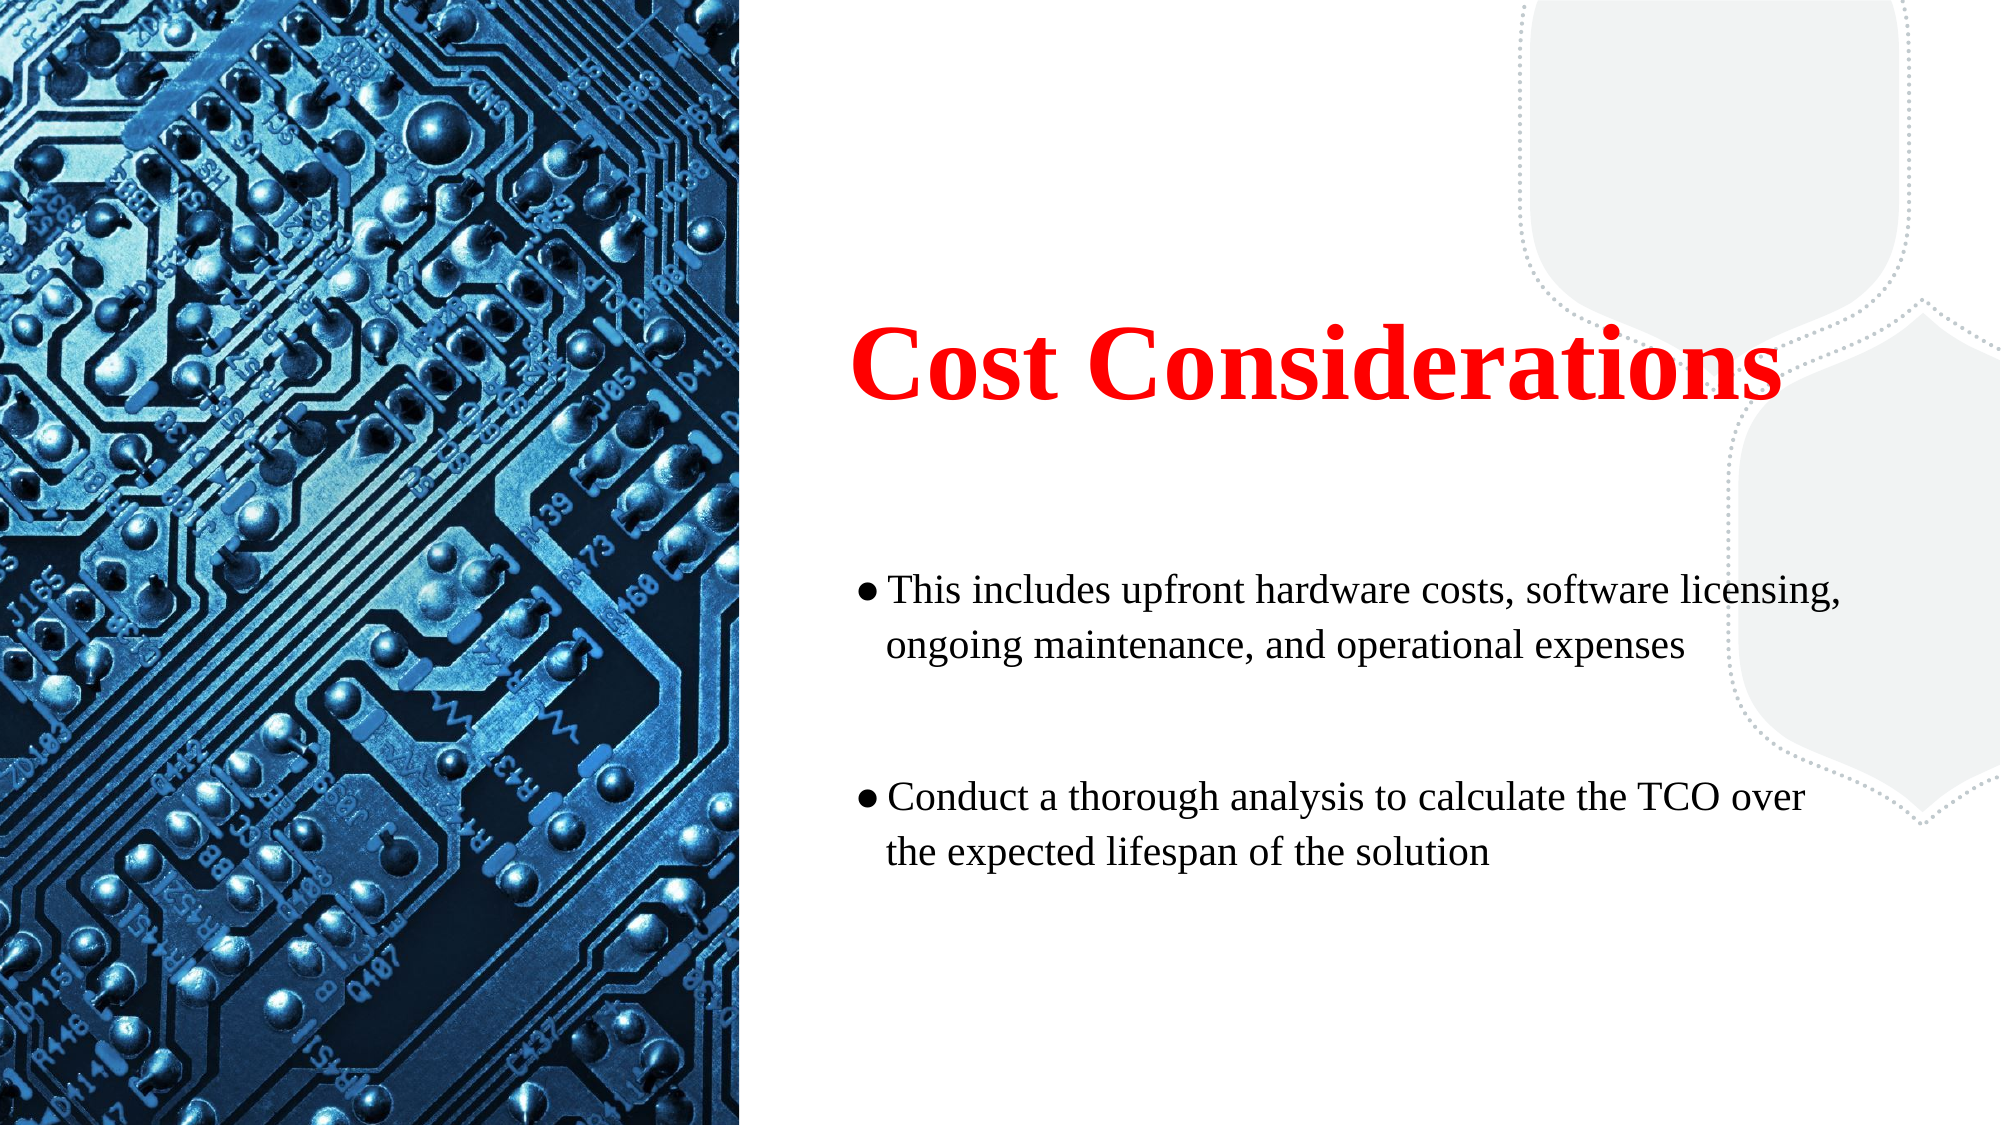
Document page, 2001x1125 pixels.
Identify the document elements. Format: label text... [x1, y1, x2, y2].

picture [0, 0, 740, 1125]
title Cost Considerations [833, 222, 1863, 429]
list This includes upfront hardware costs, software licensing, ongoing maintenance, and operational expenses Conduct a thorough analysis to calculate the TCO over the expected lifespan of the solution [833, 549, 1882, 1014]
